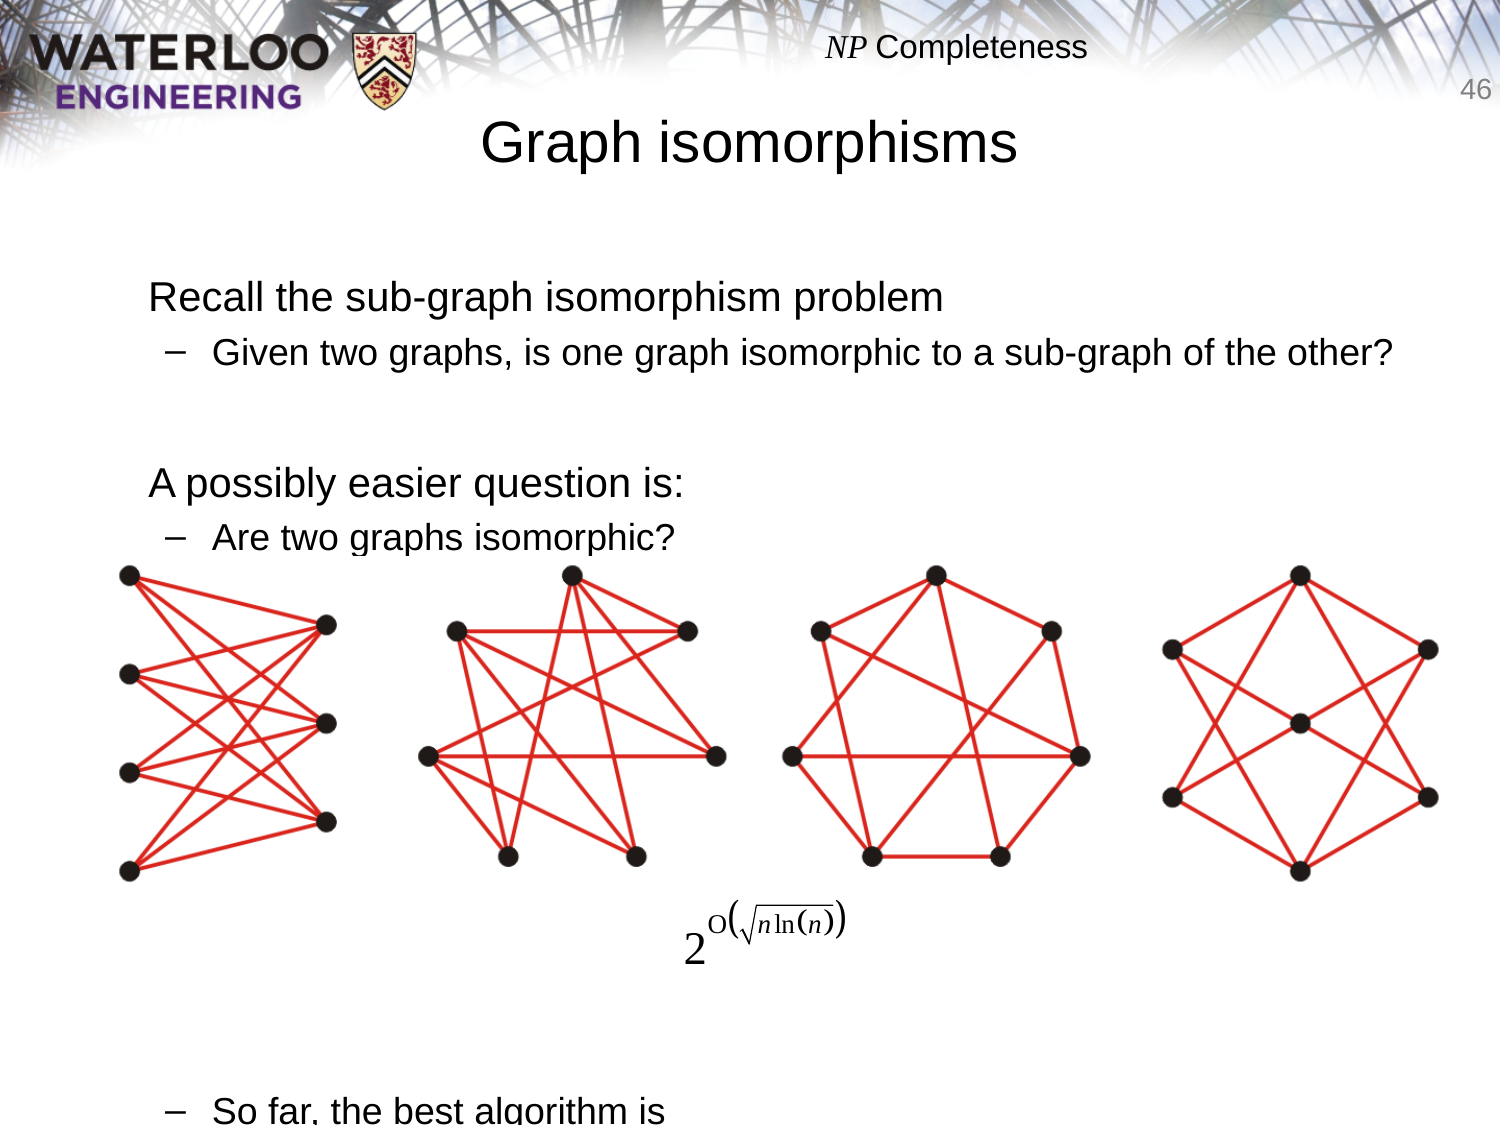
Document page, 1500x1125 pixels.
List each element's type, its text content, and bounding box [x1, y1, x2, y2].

picture [0, 0, 1500, 1125]
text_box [675, 891, 855, 974]
title Graph isomorphisms [74, 44, 1426, 233]
list Recall the sub-graph isomorphism problem Given two graphs, is one graph isomorphic to a sub-graph of the other? A possibly easier question is: Are two graphs isomorphic? So far, the best algorithm is [74, 262, 1426, 1006]
